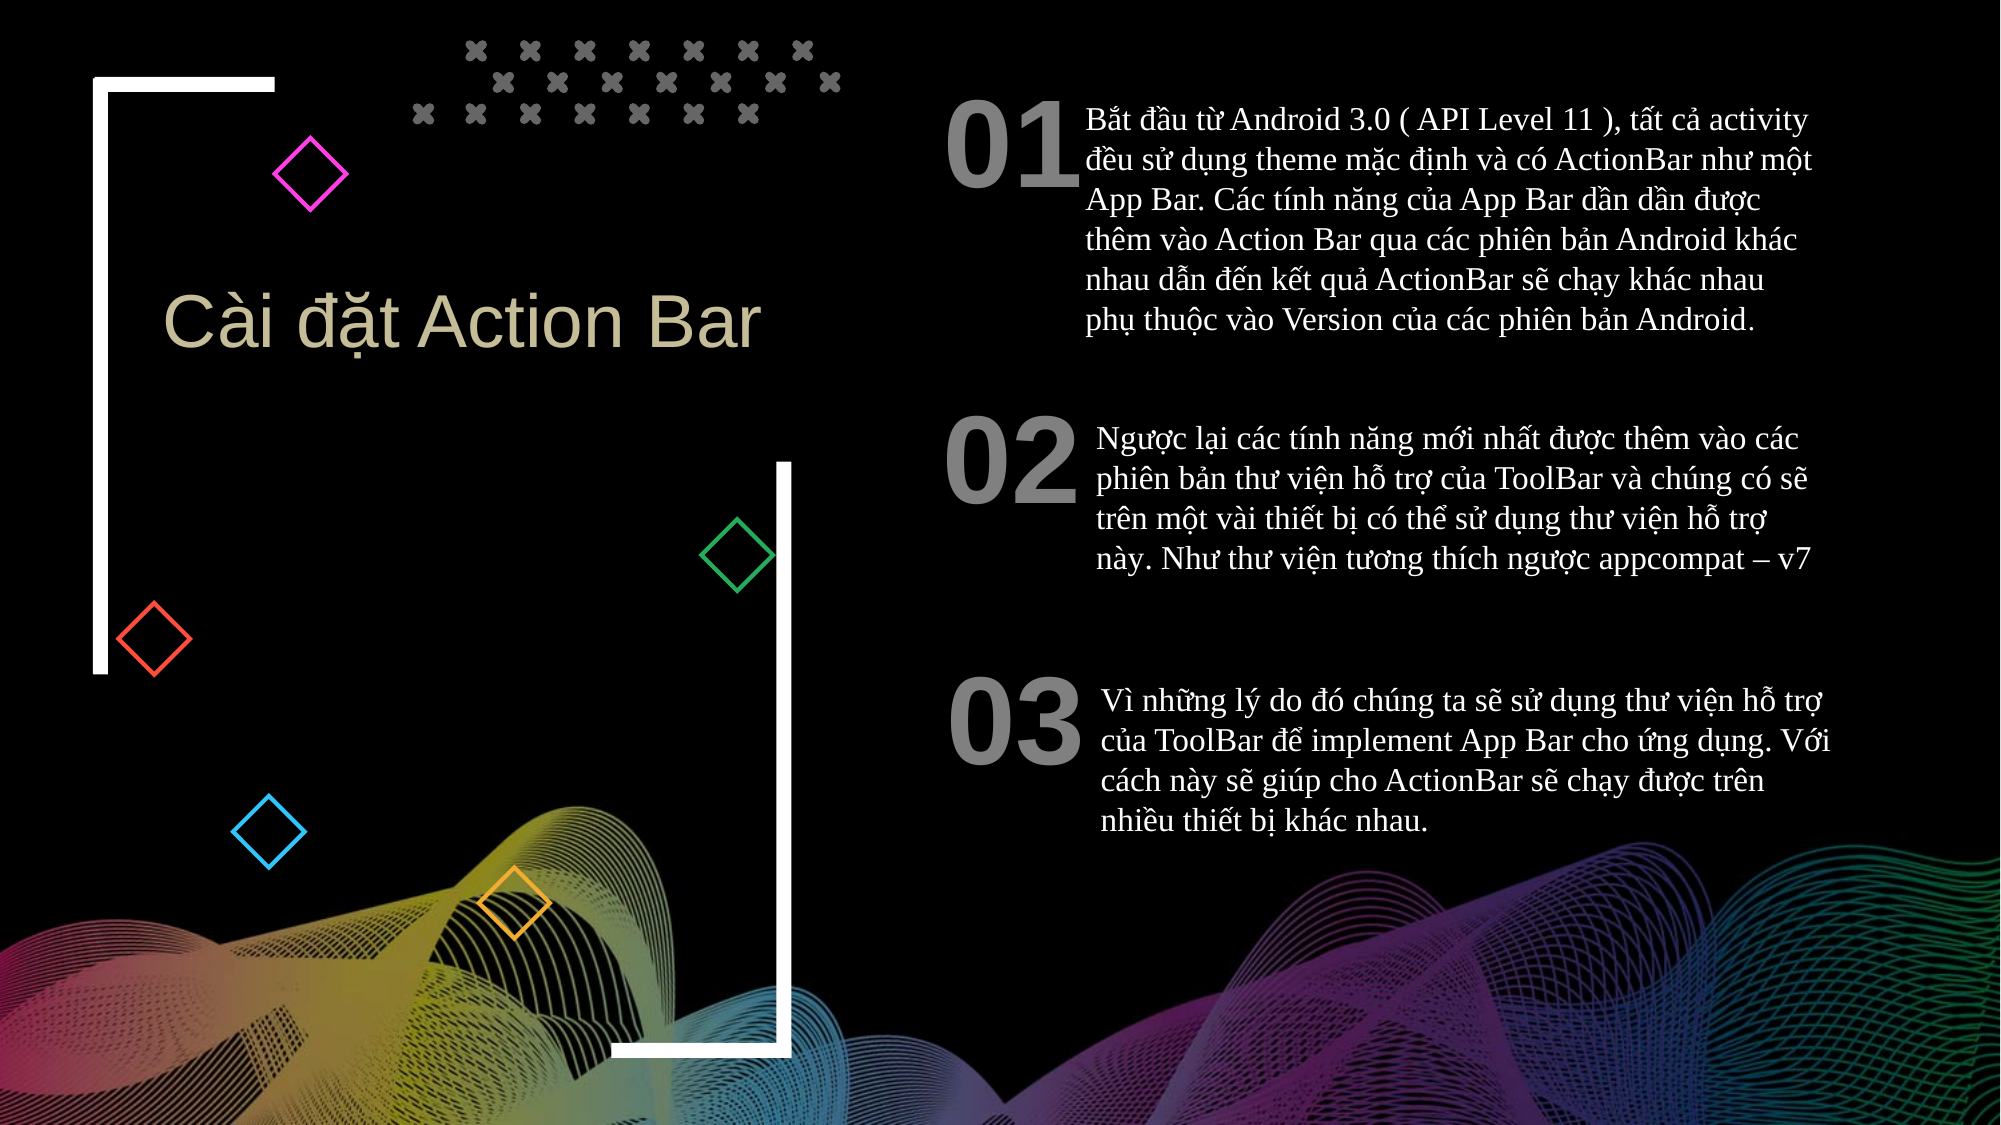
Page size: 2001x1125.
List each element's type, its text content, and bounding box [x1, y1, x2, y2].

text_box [403, 669, 1000, 850]
text_box [116, 601, 192, 677]
text_box Cài đặt Action Bar [148, 265, 871, 371]
picture [0, 0, 2001, 1125]
text_box Bắt đầu từ Android 3.0 ( API Level 11 ), tất cả activity đều sử dụng theme mặc định và có ActionBar như một App Bar. Các tính năng của App Bar dần dần được thêm vào Action Bar qua các phiên bản Android khác nhau dẫn đến kết quả ActionBar sẽ chạy khác nhau phụ thuộc vào Version của các phiên bản Android. [1070, 90, 1836, 345]
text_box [410, 37, 841, 125]
text_box [231, 794, 307, 870]
text_box [273, 136, 348, 212]
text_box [0, 284, 483, 467]
text_box 03 [898, 632, 1134, 798]
text_box [477, 866, 552, 940]
text_box Ngược lại các tính năng mới nhất được thêm vào các phiên bản thư viện hỗ trợ của ToolBar và chúng có sẽ trên một vài thiết bị có thể sử dụng thư viện hỗ trợ này. Như thư viện tương thích ngược appcompat – v7 [1081, 408, 1847, 584]
text_box [699, 517, 775, 593]
text_box Vì những lý do đó chúng ta sẽ sử dụng thư viện hỗ trợ của ToolBar để implement App Bar cho ứng dụng. Với cách này sẽ giúp cho ActionBar sẽ chạy được trên nhiều thiết bị khác nhau. [1085, 670, 1851, 845]
text_box 01 [896, 54, 1131, 220]
text_box 02 [894, 370, 1130, 536]
